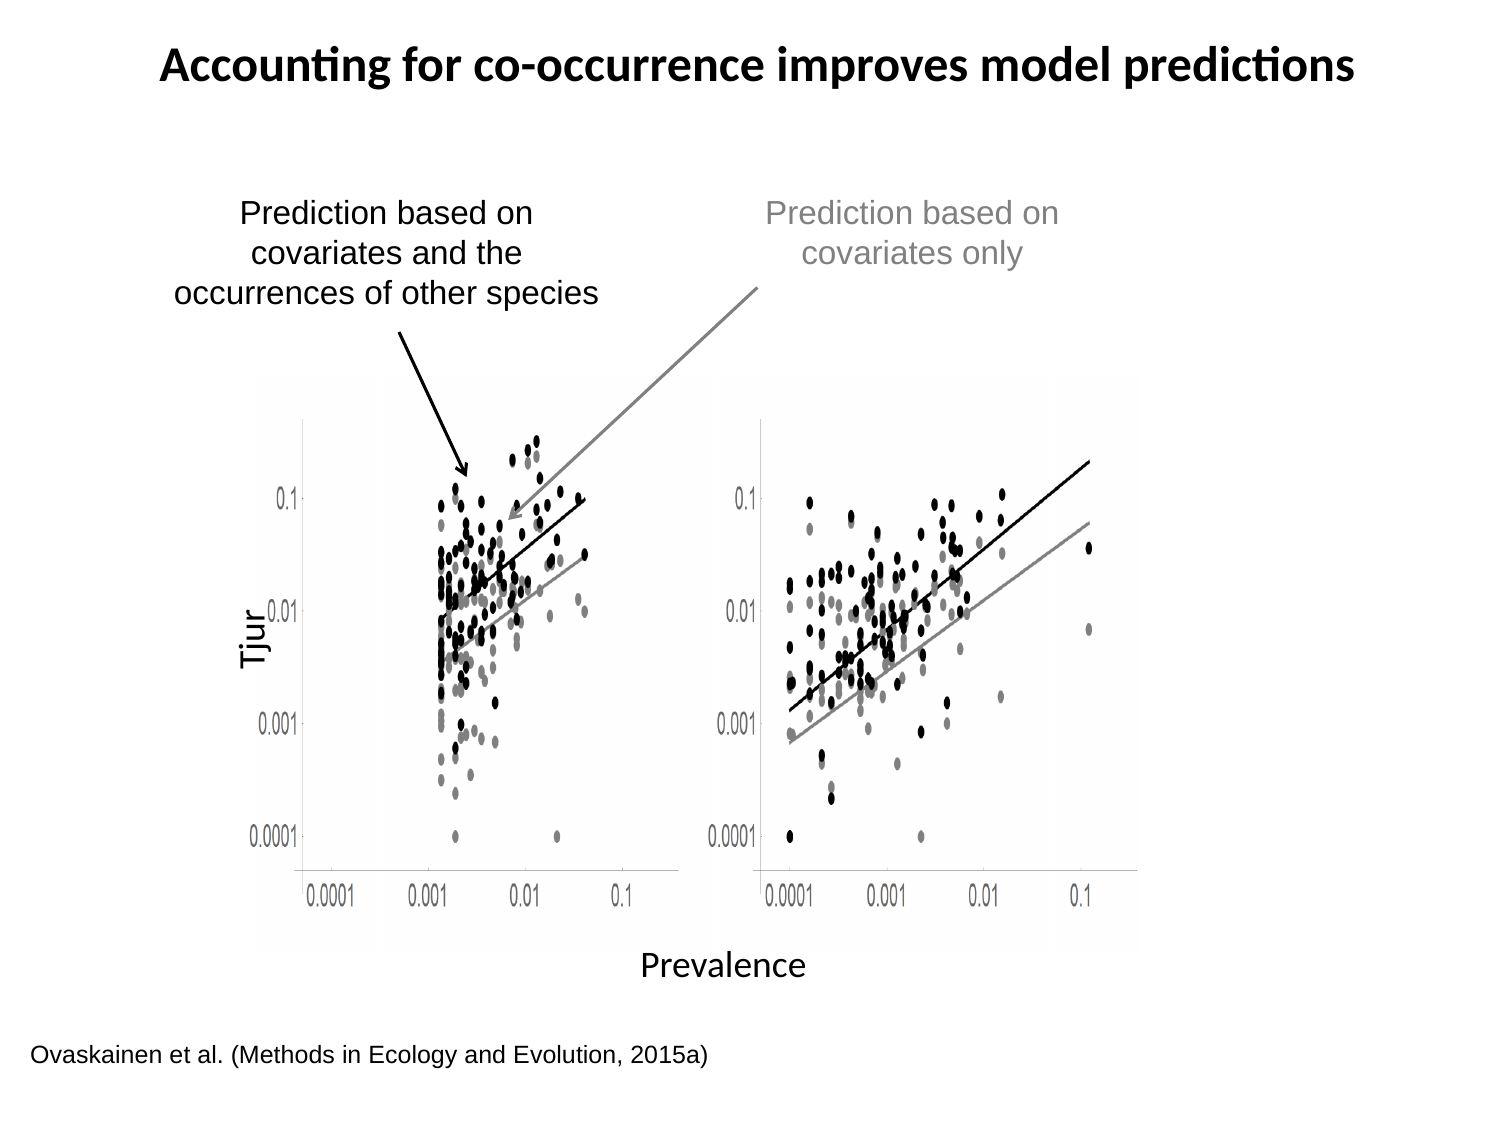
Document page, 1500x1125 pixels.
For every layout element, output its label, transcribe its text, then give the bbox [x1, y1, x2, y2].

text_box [507, 287, 758, 521]
picture [249, 374, 1138, 958]
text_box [398, 331, 467, 478]
text_box Prediction based on covariates and the occurrences of other species [149, 184, 625, 319]
text_box Ovaskainen et al. (Methods in Ecology and Evolution, 2015a) [15, 1031, 775, 1106]
text_box Accounting for co-occurrence improves model predictions [114, 24, 1400, 99]
text_box Prediction based on covariates only [675, 184, 1150, 279]
text_box Prevalence [625, 966, 822, 993]
